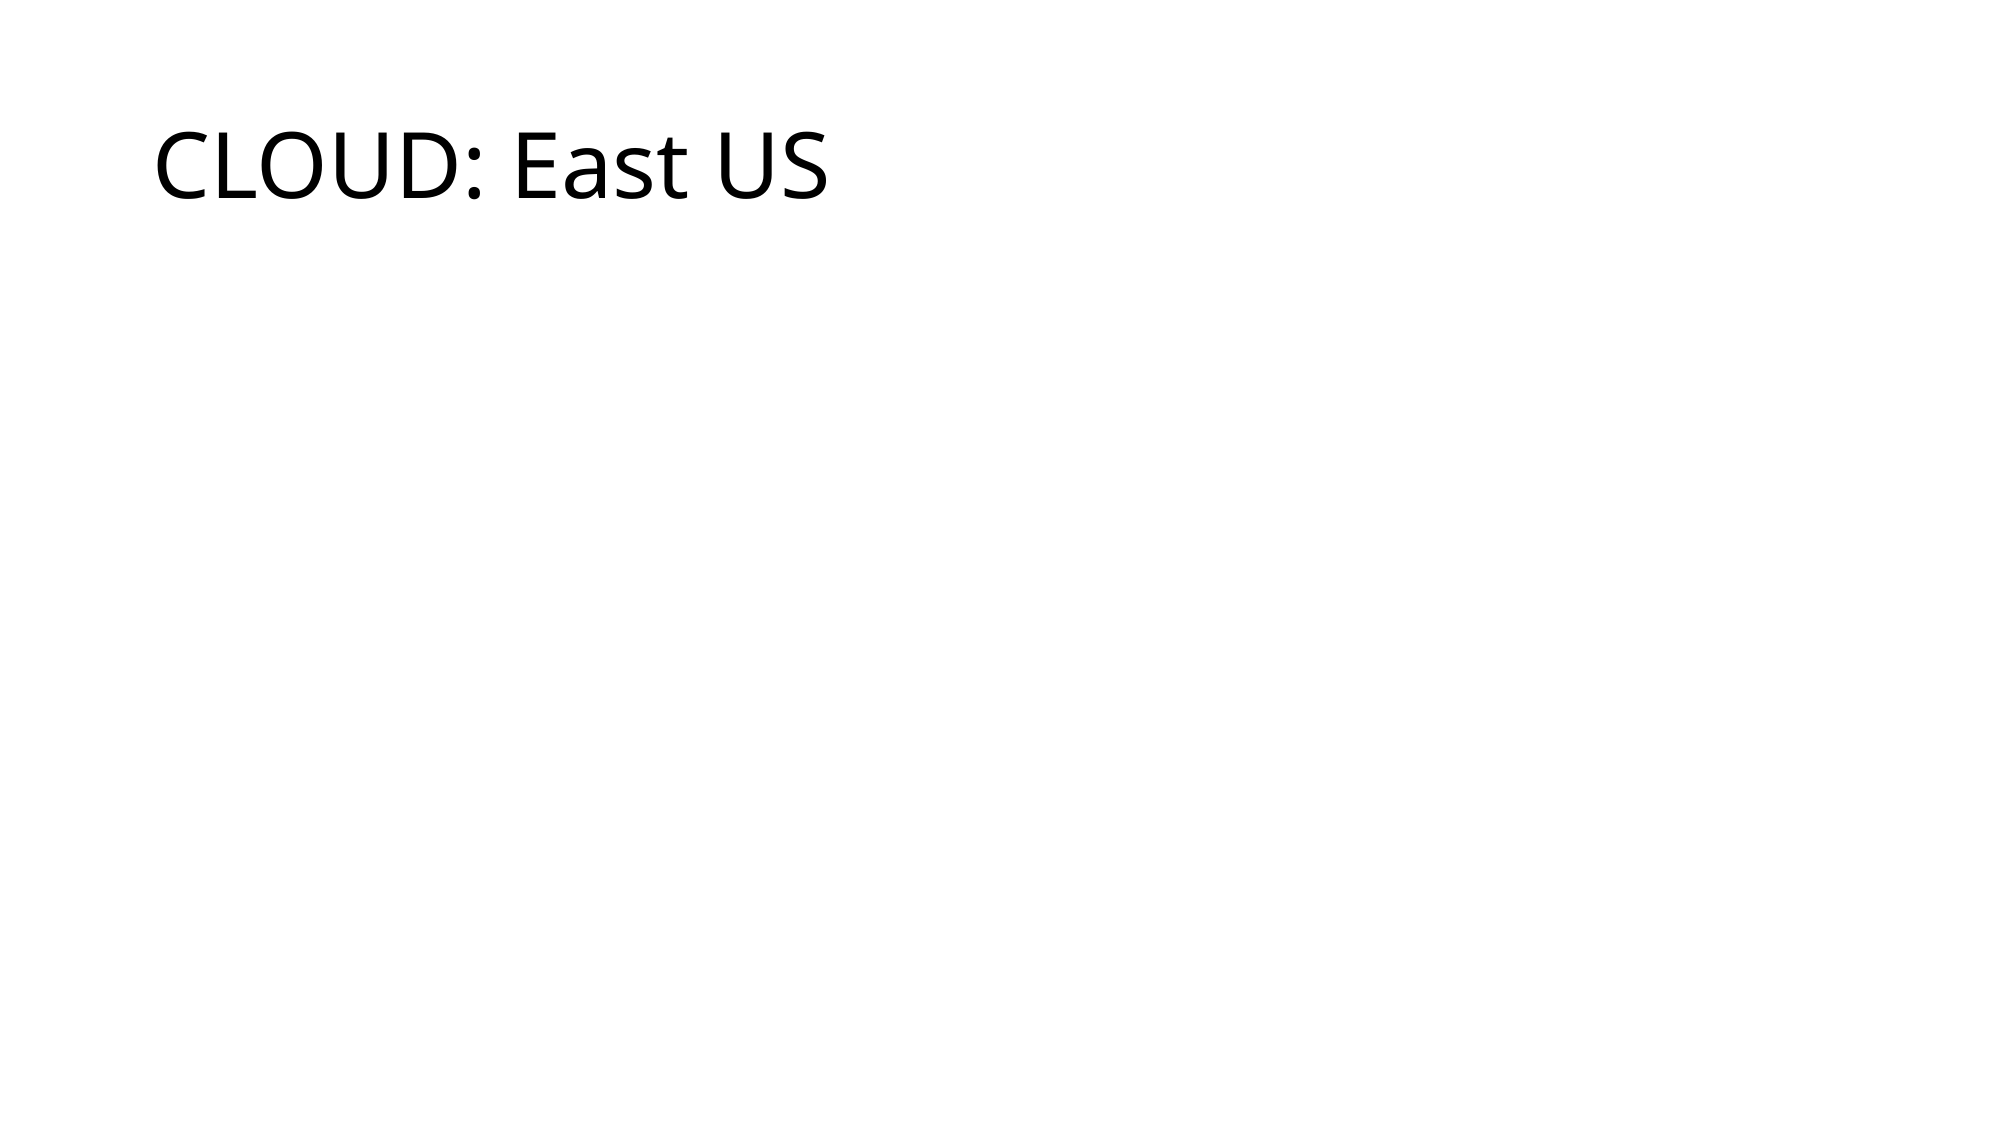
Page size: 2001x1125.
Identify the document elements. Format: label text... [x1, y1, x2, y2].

title CLOUD: East US [137, 59, 1863, 278]
